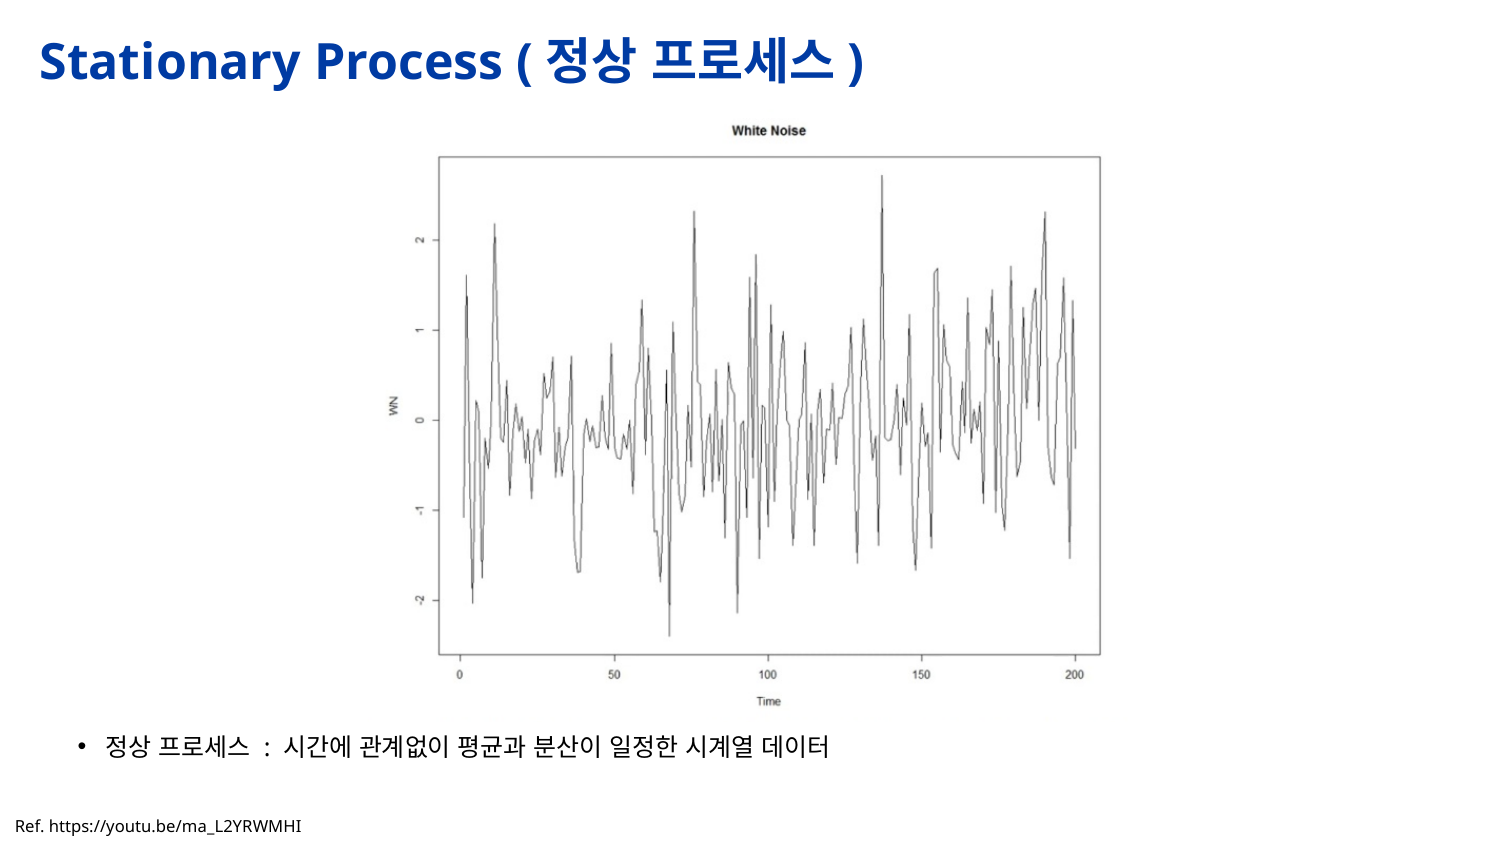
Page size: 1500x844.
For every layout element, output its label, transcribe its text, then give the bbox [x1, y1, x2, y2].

picture [367, 102, 1133, 722]
text_box Ref. https://youtu.be/ma_L2YRWMHI [0, 808, 1463, 844]
title Stationary Process (정상 프로세스) [24, 14, 1291, 109]
list 정상 프로세스 : 시간에 관계없이 평균과 분산이 일정한 시계열 데이터 [33, 715, 1478, 786]
